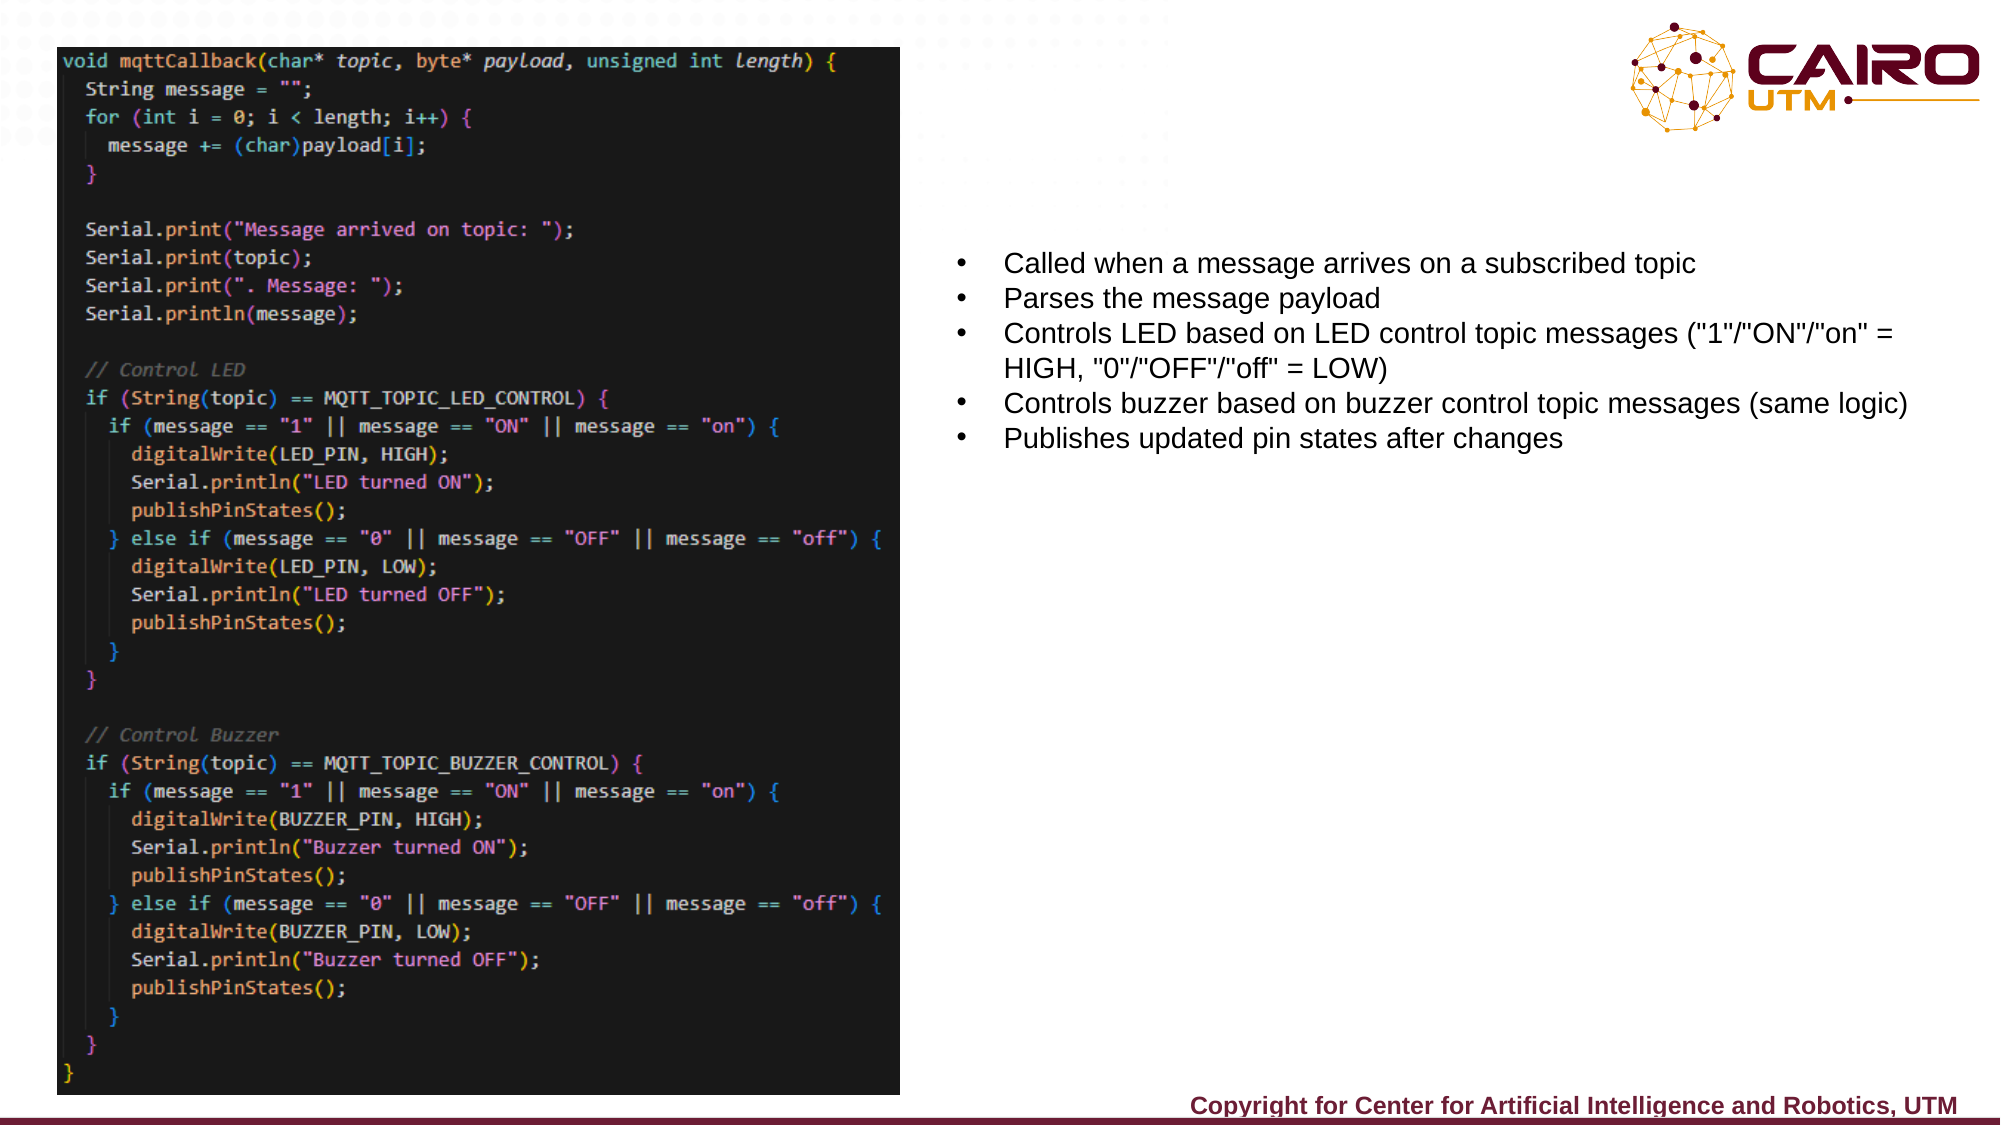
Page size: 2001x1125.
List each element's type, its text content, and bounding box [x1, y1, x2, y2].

picture [1592, 0, 2001, 164]
picture [1, 0, 1168, 1096]
text_box Called when a message arrives on a subscribed topic Parses the message payload Controls LED based on LED control topic messages ("1"/"ON"/"on" = HIGH, "0"/"OFF"/"off" = LOW) Controls buzzer based on buzzer control topic messages (same logic) Publishes updated pin states after changes [941, 237, 1973, 462]
